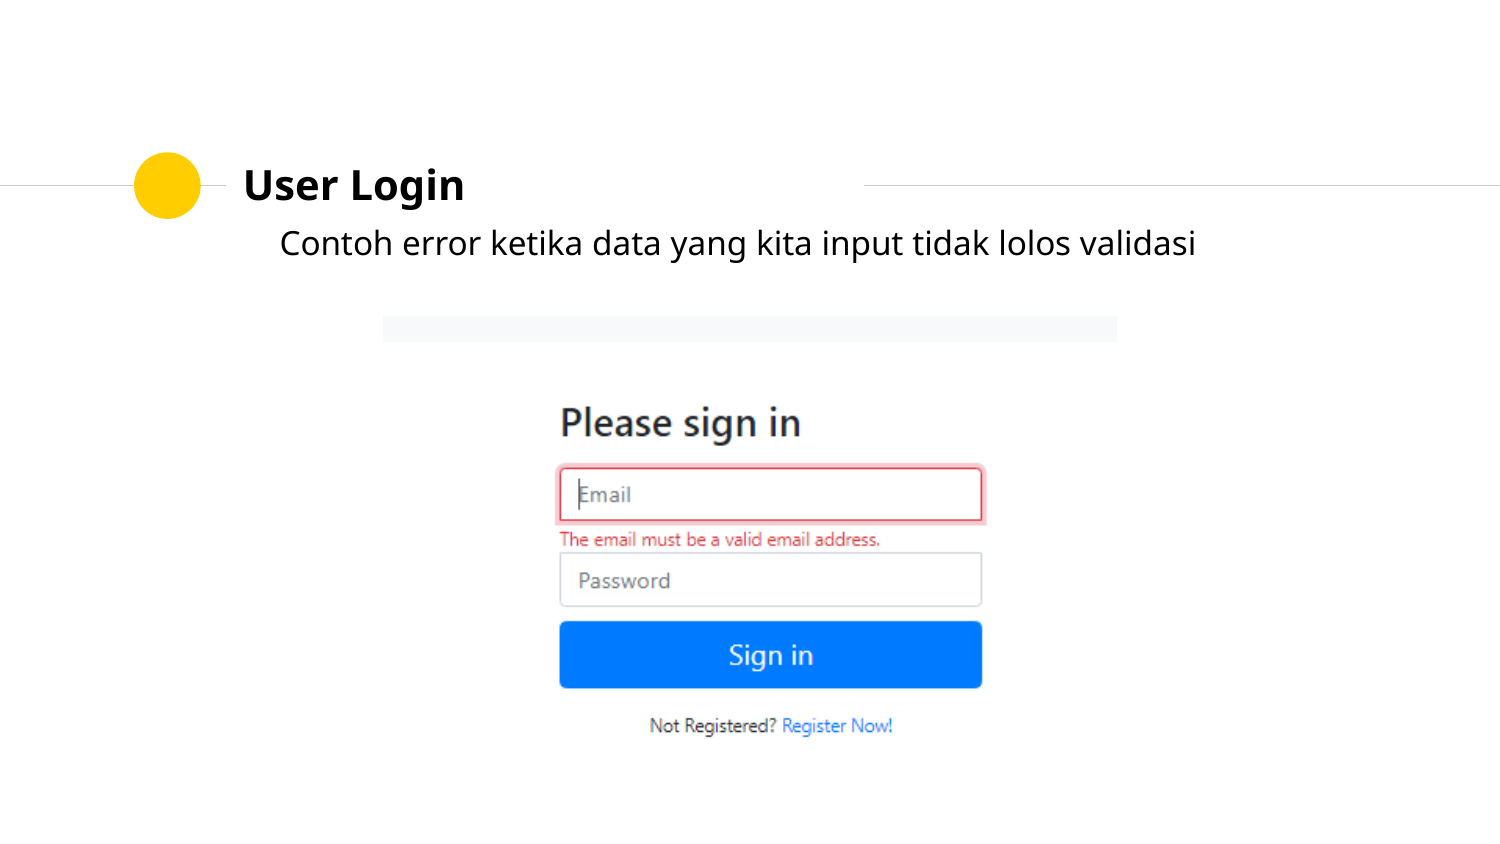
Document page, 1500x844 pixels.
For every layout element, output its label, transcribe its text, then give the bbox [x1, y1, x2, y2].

list Contoh error ketika data yang kita input tidak lolos validasi [173, 207, 1292, 302]
title User Login [228, 144, 865, 207]
picture [383, 316, 1117, 844]
